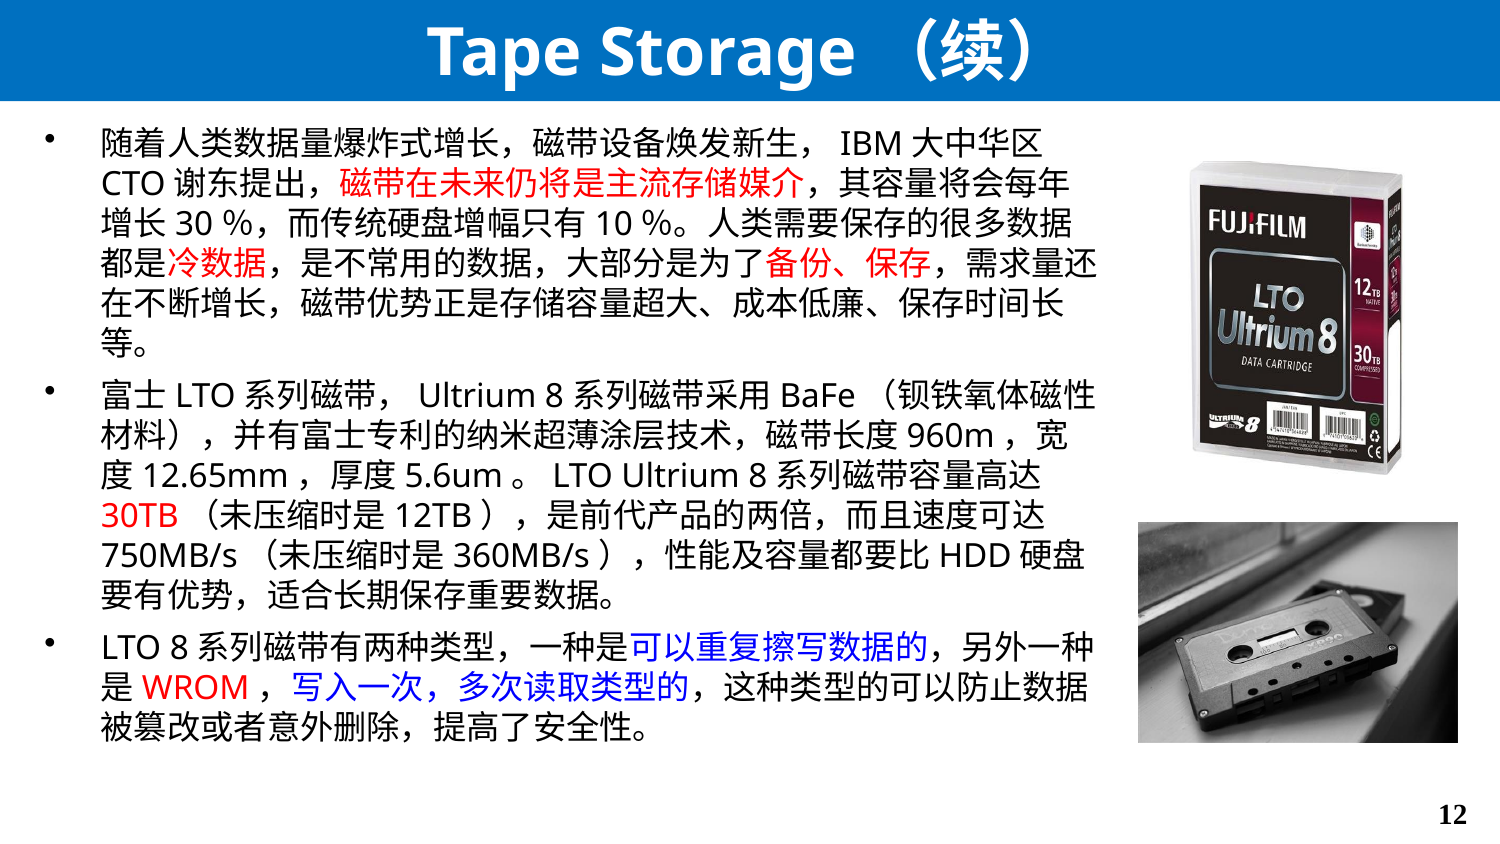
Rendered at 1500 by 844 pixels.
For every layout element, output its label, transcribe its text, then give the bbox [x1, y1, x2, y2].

picture [1138, 522, 1458, 743]
title Tape Storage（续） [0, 0, 1500, 102]
list 随着人类数据量爆炸式增长，磁带设备焕发新生，IBM大中华区CTO谢东提出，磁带在未来仍将是主流存储媒介，其容量将会每年增长30％，而传统硬盘增幅只有10％。人类需要保存的很多数据都是冷数据，是不常用的数据，大部分是为了备份、保存，需求量还在不断增长，磁带优势正是存储容量超大、成本低廉、保存时间长等。 富士LTO系列磁带，Ultrium 8系列磁带采用BaFe（钡铁氧体磁性材料），并有富士专利的纳米超薄涂层技术，磁带长度960m，宽度12.65mm，厚度5.6um。LTO Ultrium 8系列磁带容量高达30TB（未压缩时是12TB），是前代产品的两倍，而且速度可达750MB/s（未压缩时是360MB/s），性能及容量都要比HDD硬盘要有优势，适合长期保存重要数据。 LTO 8系列磁带有两种类型，一种是可以重复擦写数据的，另外一种是WROM，写入一次，多次读取类型的，这种类型的可以防止数据被篡改或者意外删除，提高了安全性。 [29, 114, 1117, 754]
picture [1146, 161, 1459, 475]
